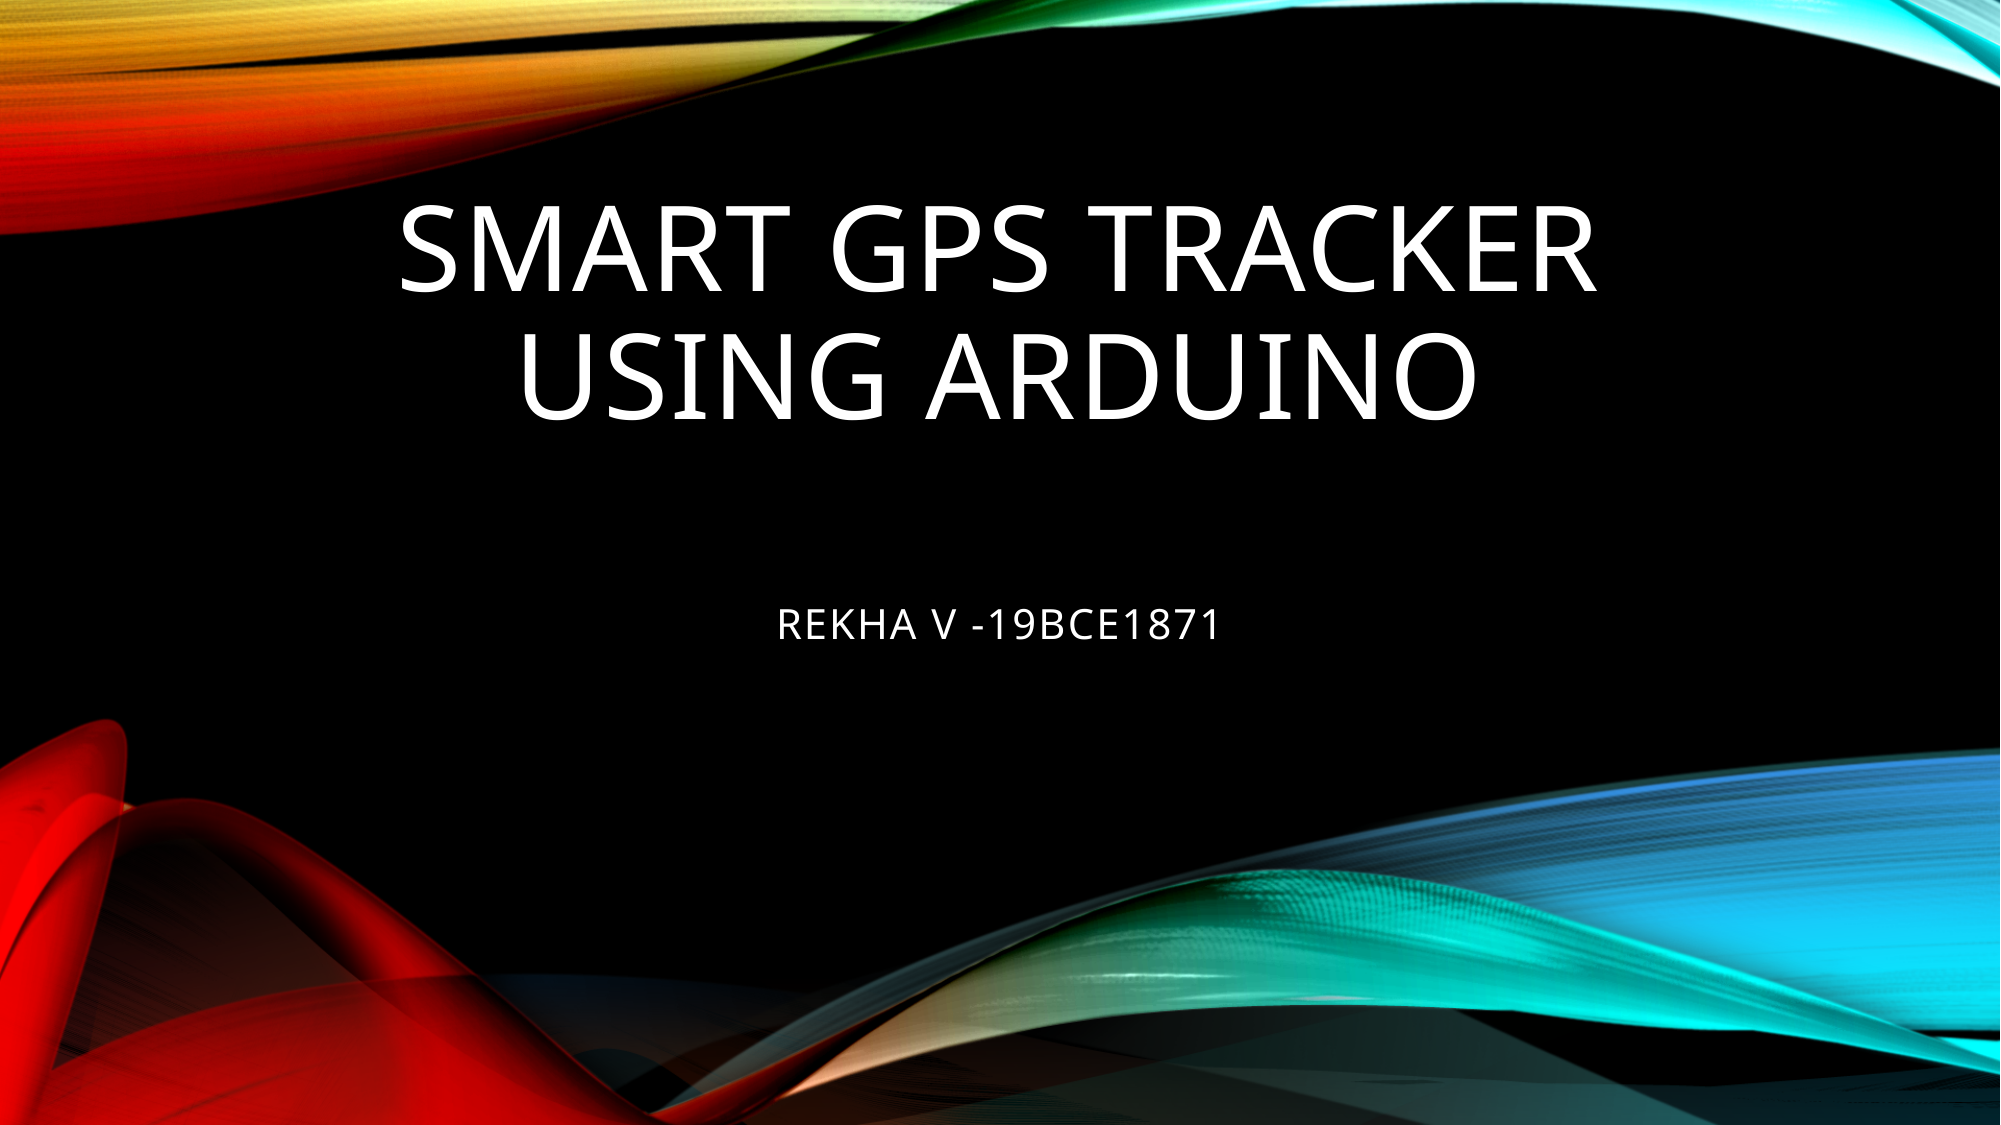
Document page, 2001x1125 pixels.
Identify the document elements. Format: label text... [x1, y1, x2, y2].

picture [0, 717, 2000, 1125]
picture [0, 0, 2000, 237]
subtitle REKHA V -19BCE1871 [225, 595, 1775, 709]
title SMART GPS TRACKER USING ARDUINO [225, 180, 1775, 595]
